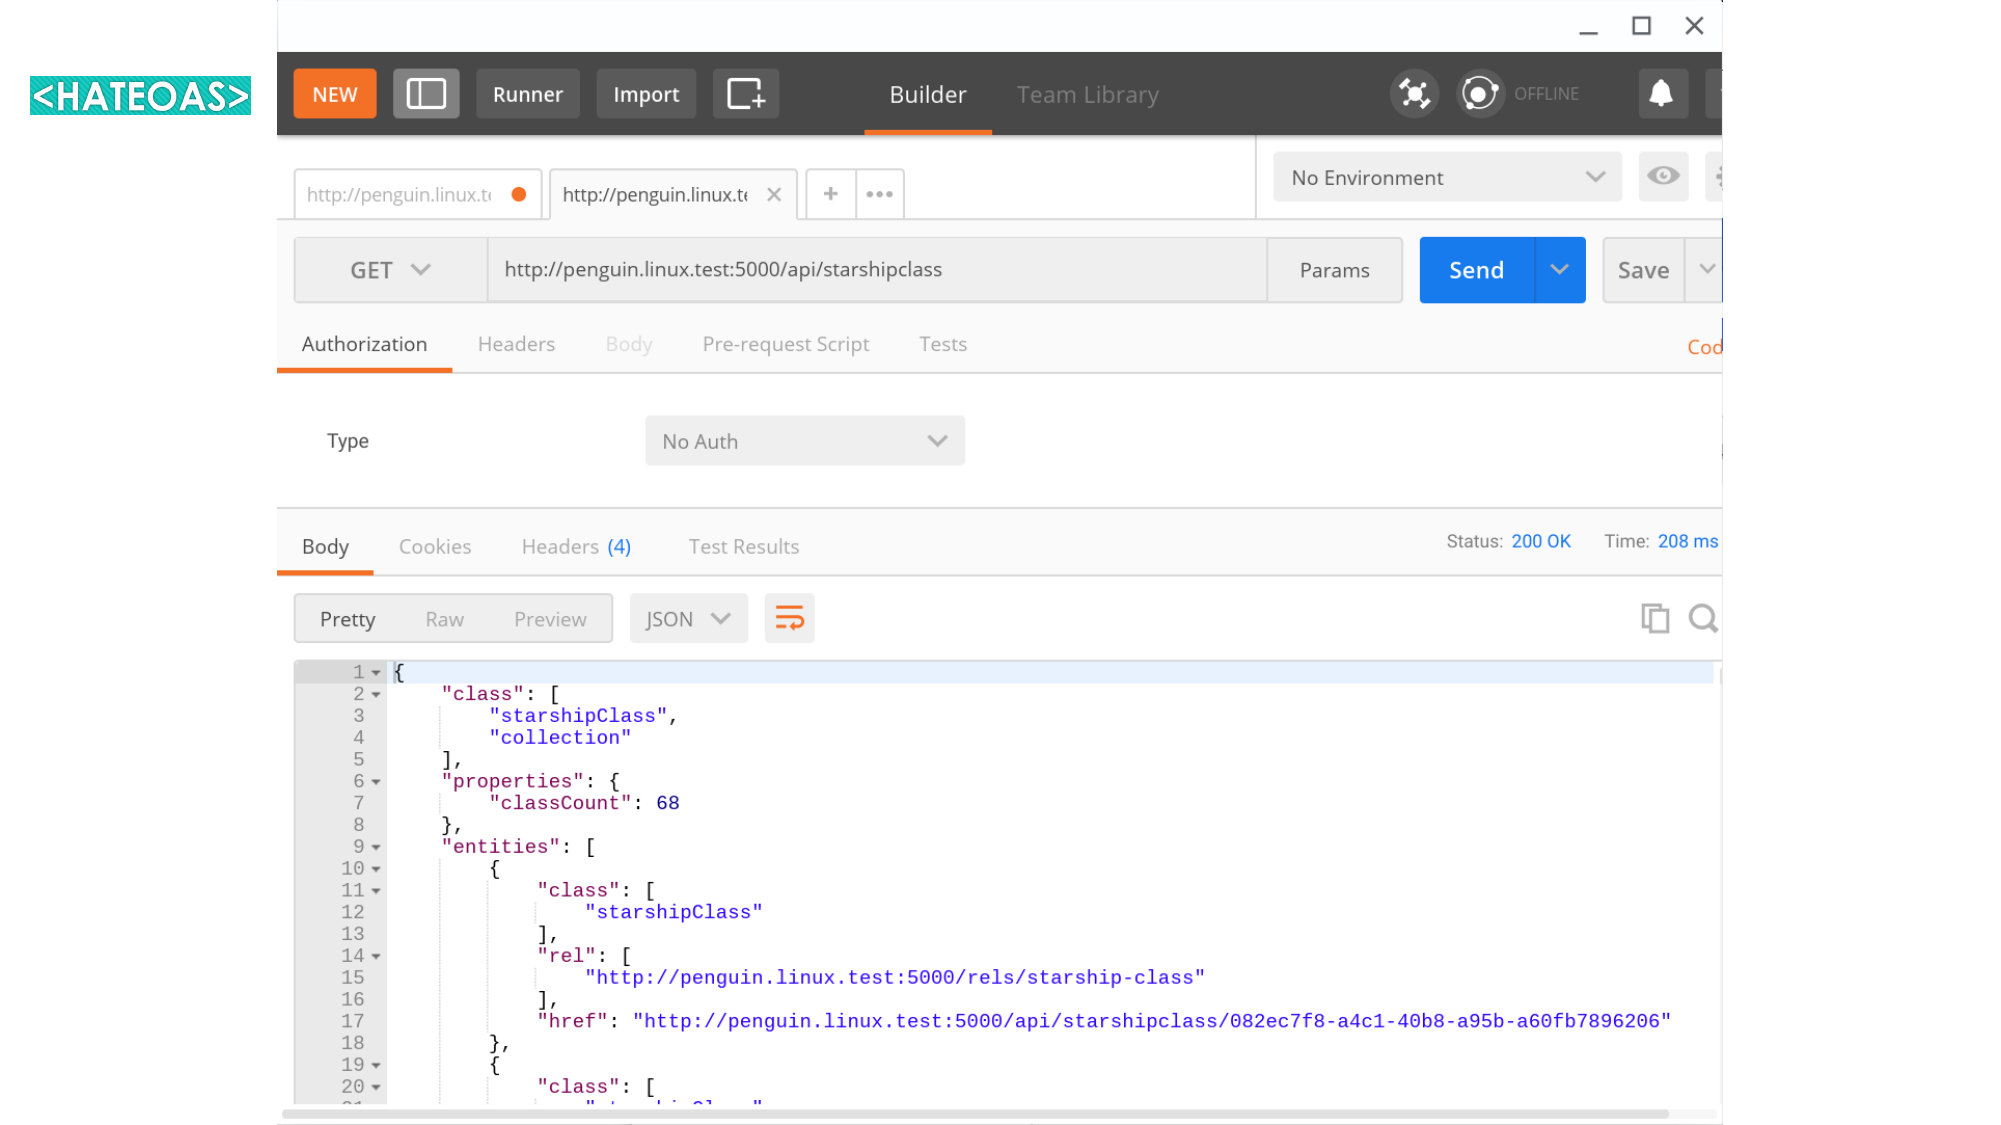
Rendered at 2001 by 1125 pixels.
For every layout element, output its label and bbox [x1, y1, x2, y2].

picture [29, 76, 251, 115]
picture [276, 0, 1724, 1125]
